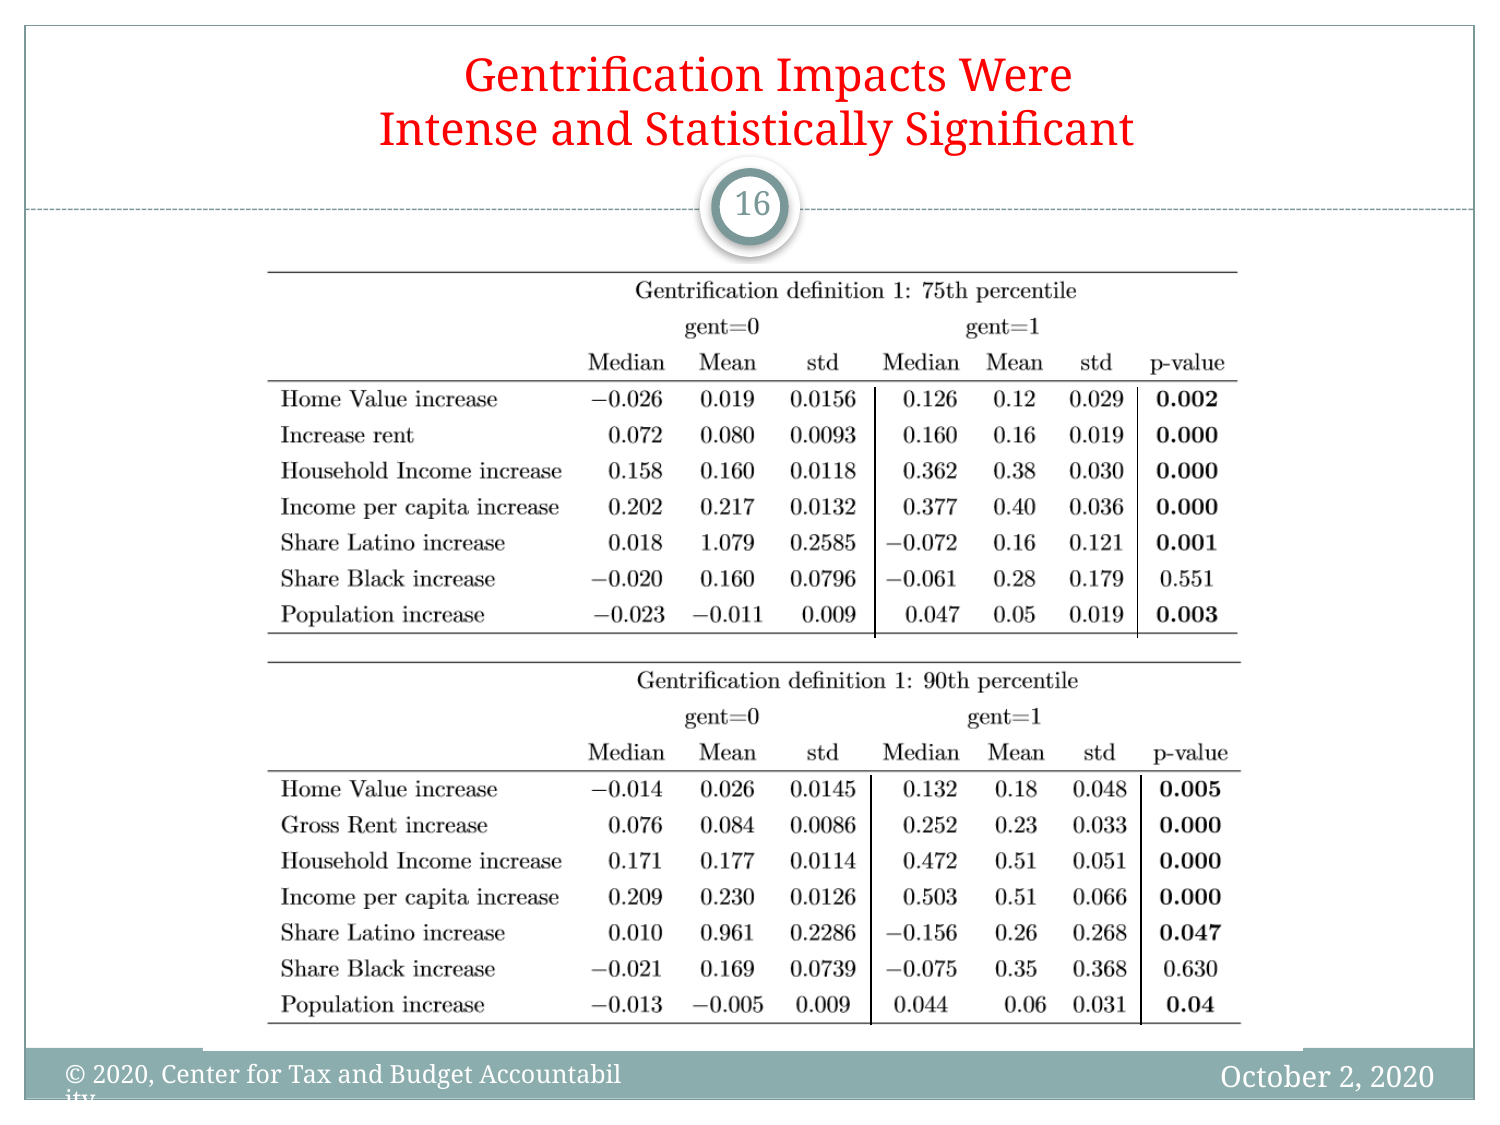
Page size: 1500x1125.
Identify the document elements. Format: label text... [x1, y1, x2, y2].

footer © 2020, Center for Tax and Budget Accountability [50, 1051, 638, 1112]
slide_number 16 [715, 168, 791, 241]
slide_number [950, 1050, 1450, 1111]
text_box Gentrification Impacts Were Intense and Statistically Significant [74, 37, 1475, 162]
picture [202, 264, 1304, 1051]
